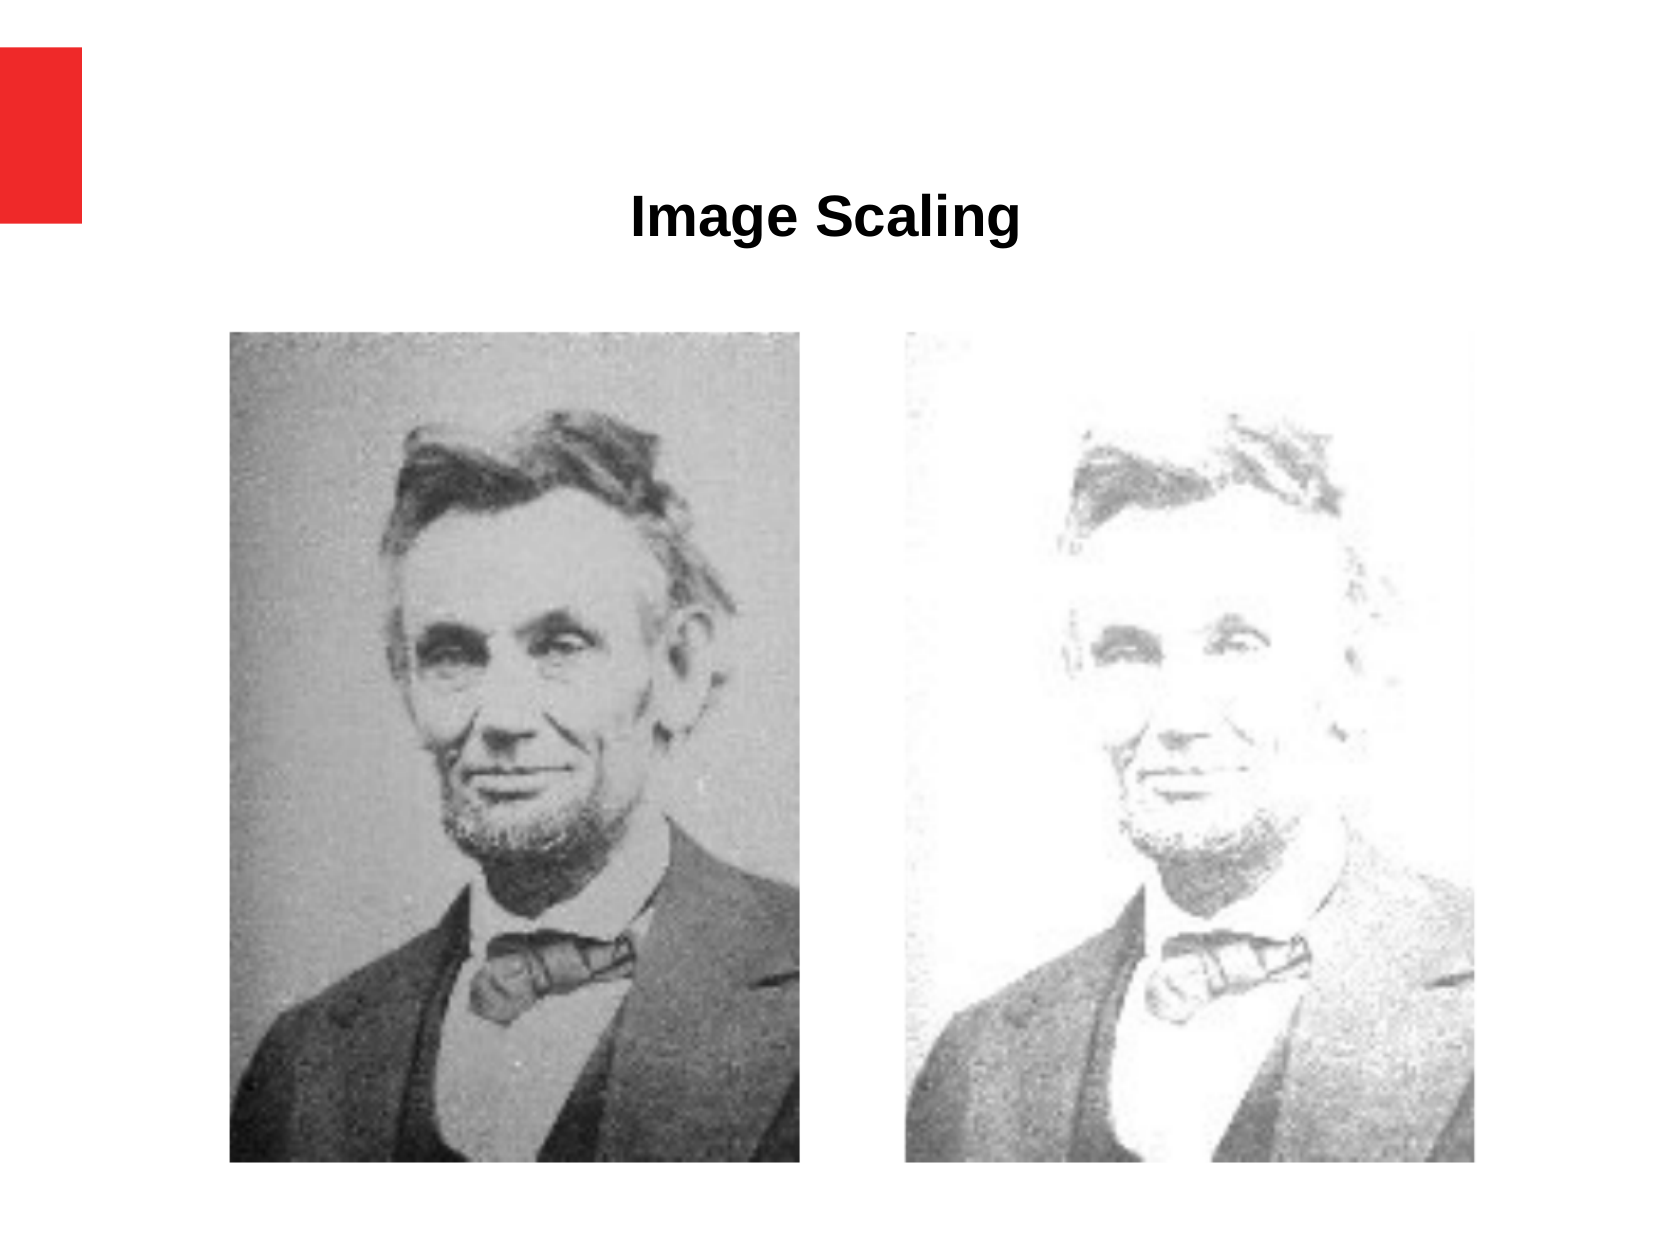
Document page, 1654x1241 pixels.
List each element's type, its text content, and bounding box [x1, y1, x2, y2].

text_box Image Scaling [123, 110, 1529, 317]
picture [224, 324, 1488, 1173]
